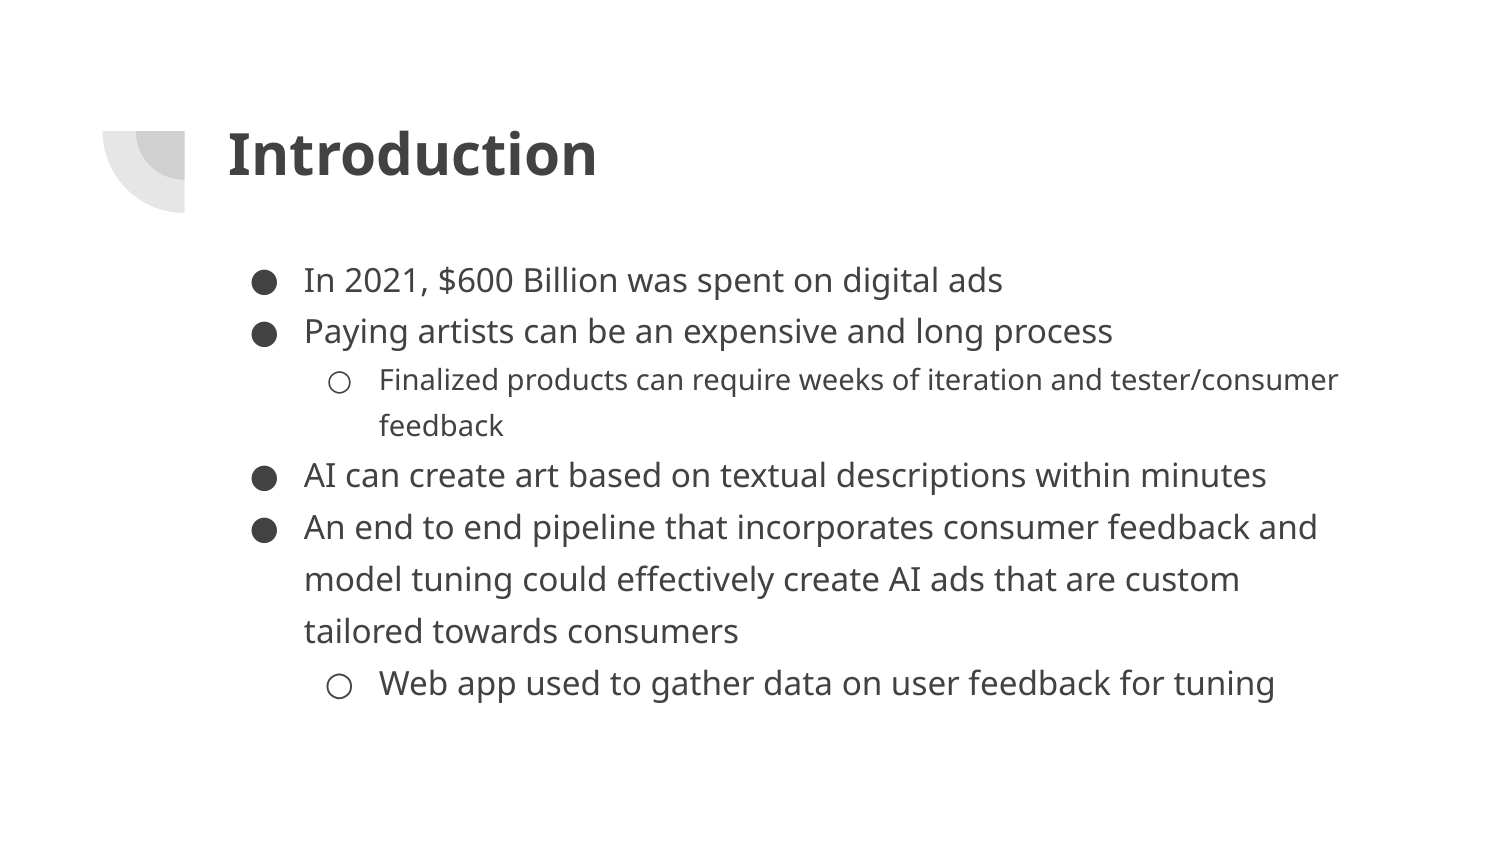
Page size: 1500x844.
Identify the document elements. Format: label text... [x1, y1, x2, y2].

title Introduction [213, 98, 1368, 234]
list In 2021, $600 Billion was spent on digital ads Paying artists can be an expensive and long process Finalized products can require weeks of iteration and tester/consumer feedback AI can create art based on textual descriptions within minutes An end to end pipeline that incorporates consumer feedback and model tuning could effectively create AI ads that are custom tailored towards consumers Web app used to gather data on user feedback for tuning [213, 234, 1368, 744]
